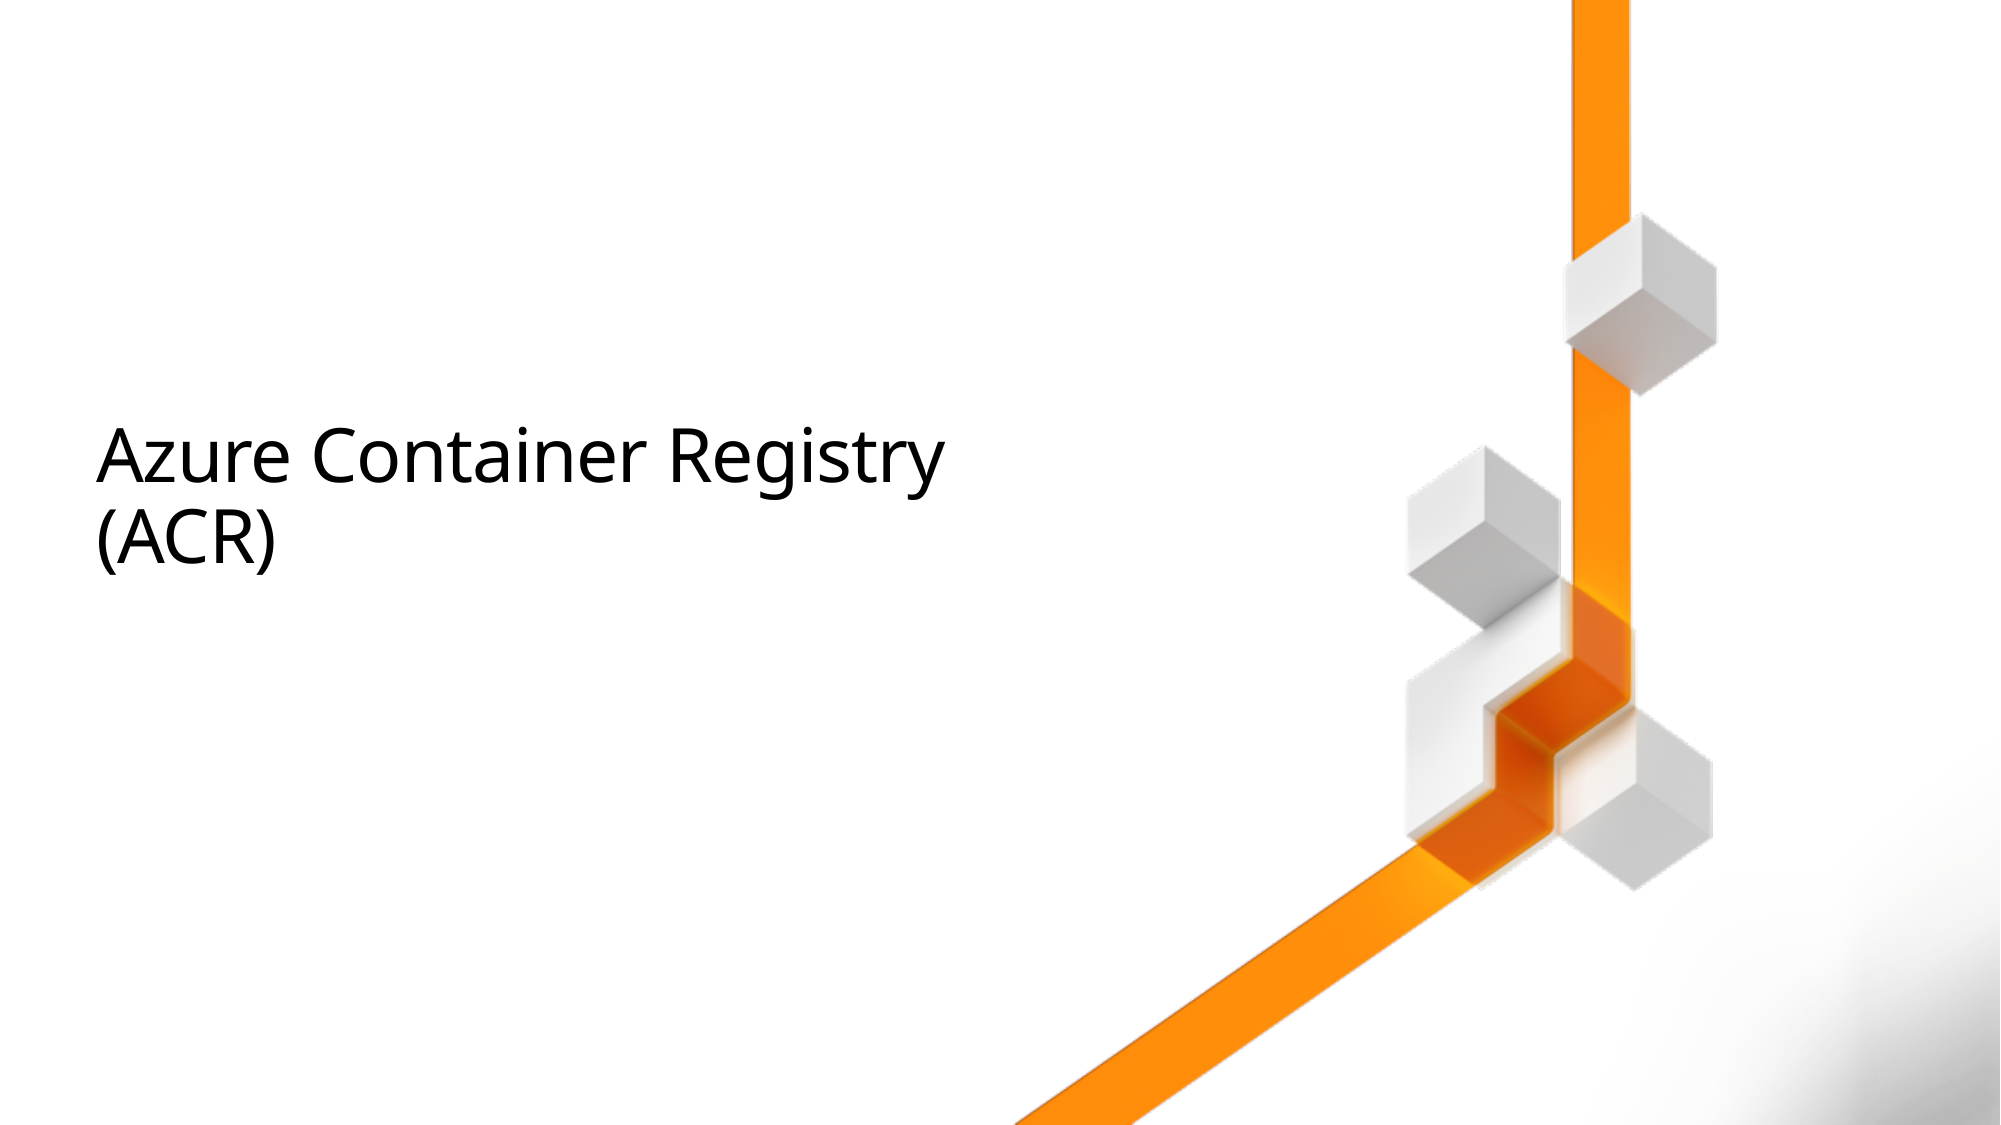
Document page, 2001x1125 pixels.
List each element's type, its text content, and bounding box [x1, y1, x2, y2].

picture [978, 0, 2000, 1125]
title Azure Container Registry (ACR) [96, 498, 1082, 580]
